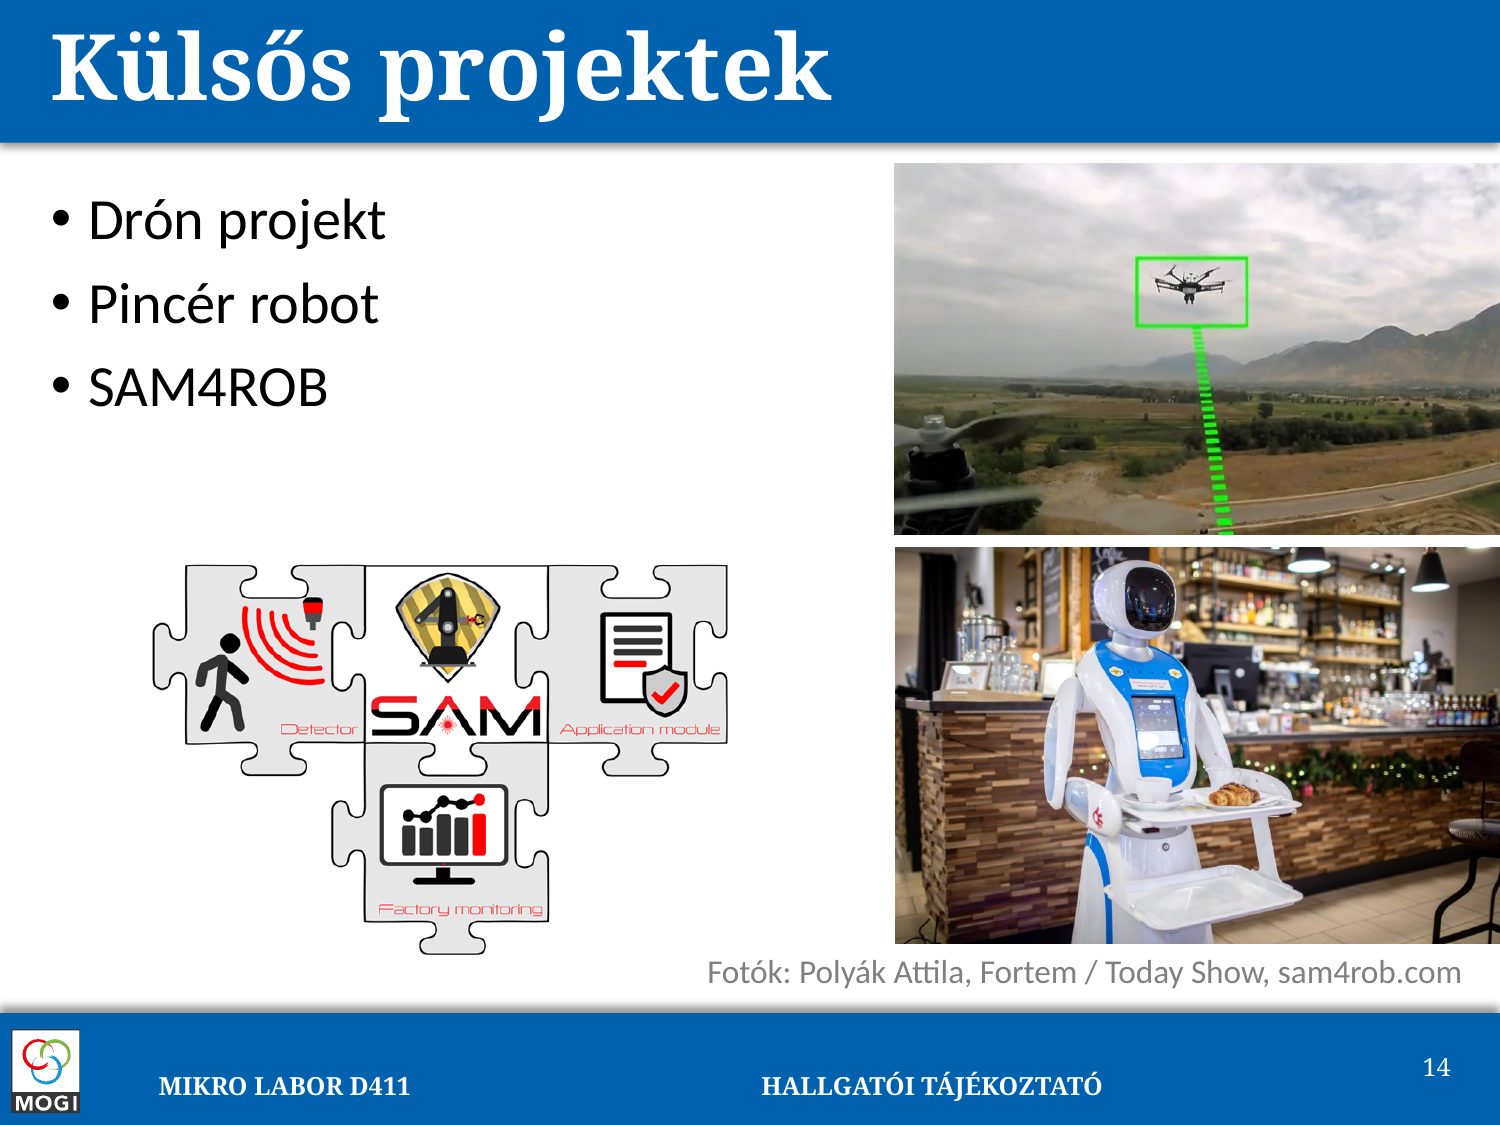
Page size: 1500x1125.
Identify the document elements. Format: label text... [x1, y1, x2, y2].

slide_number MIKRO Labor D411 [91, 1029, 479, 1109]
slide_number 14 [1385, 1029, 1488, 1107]
picture [895, 547, 1500, 944]
footer Hallgatói Tájékoztató [490, 1029, 1374, 1109]
text_box Fotók: Polyák Attila, Fortem / Today Show, sam4rob.com [692, 943, 1488, 998]
picture [11, 1029, 80, 1113]
picture [152, 557, 728, 955]
picture [894, 163, 1500, 535]
list Drón projekt Pincér robot SAM4ROB [35, 181, 728, 955]
title Külsős projektek [35, 17, 1464, 125]
